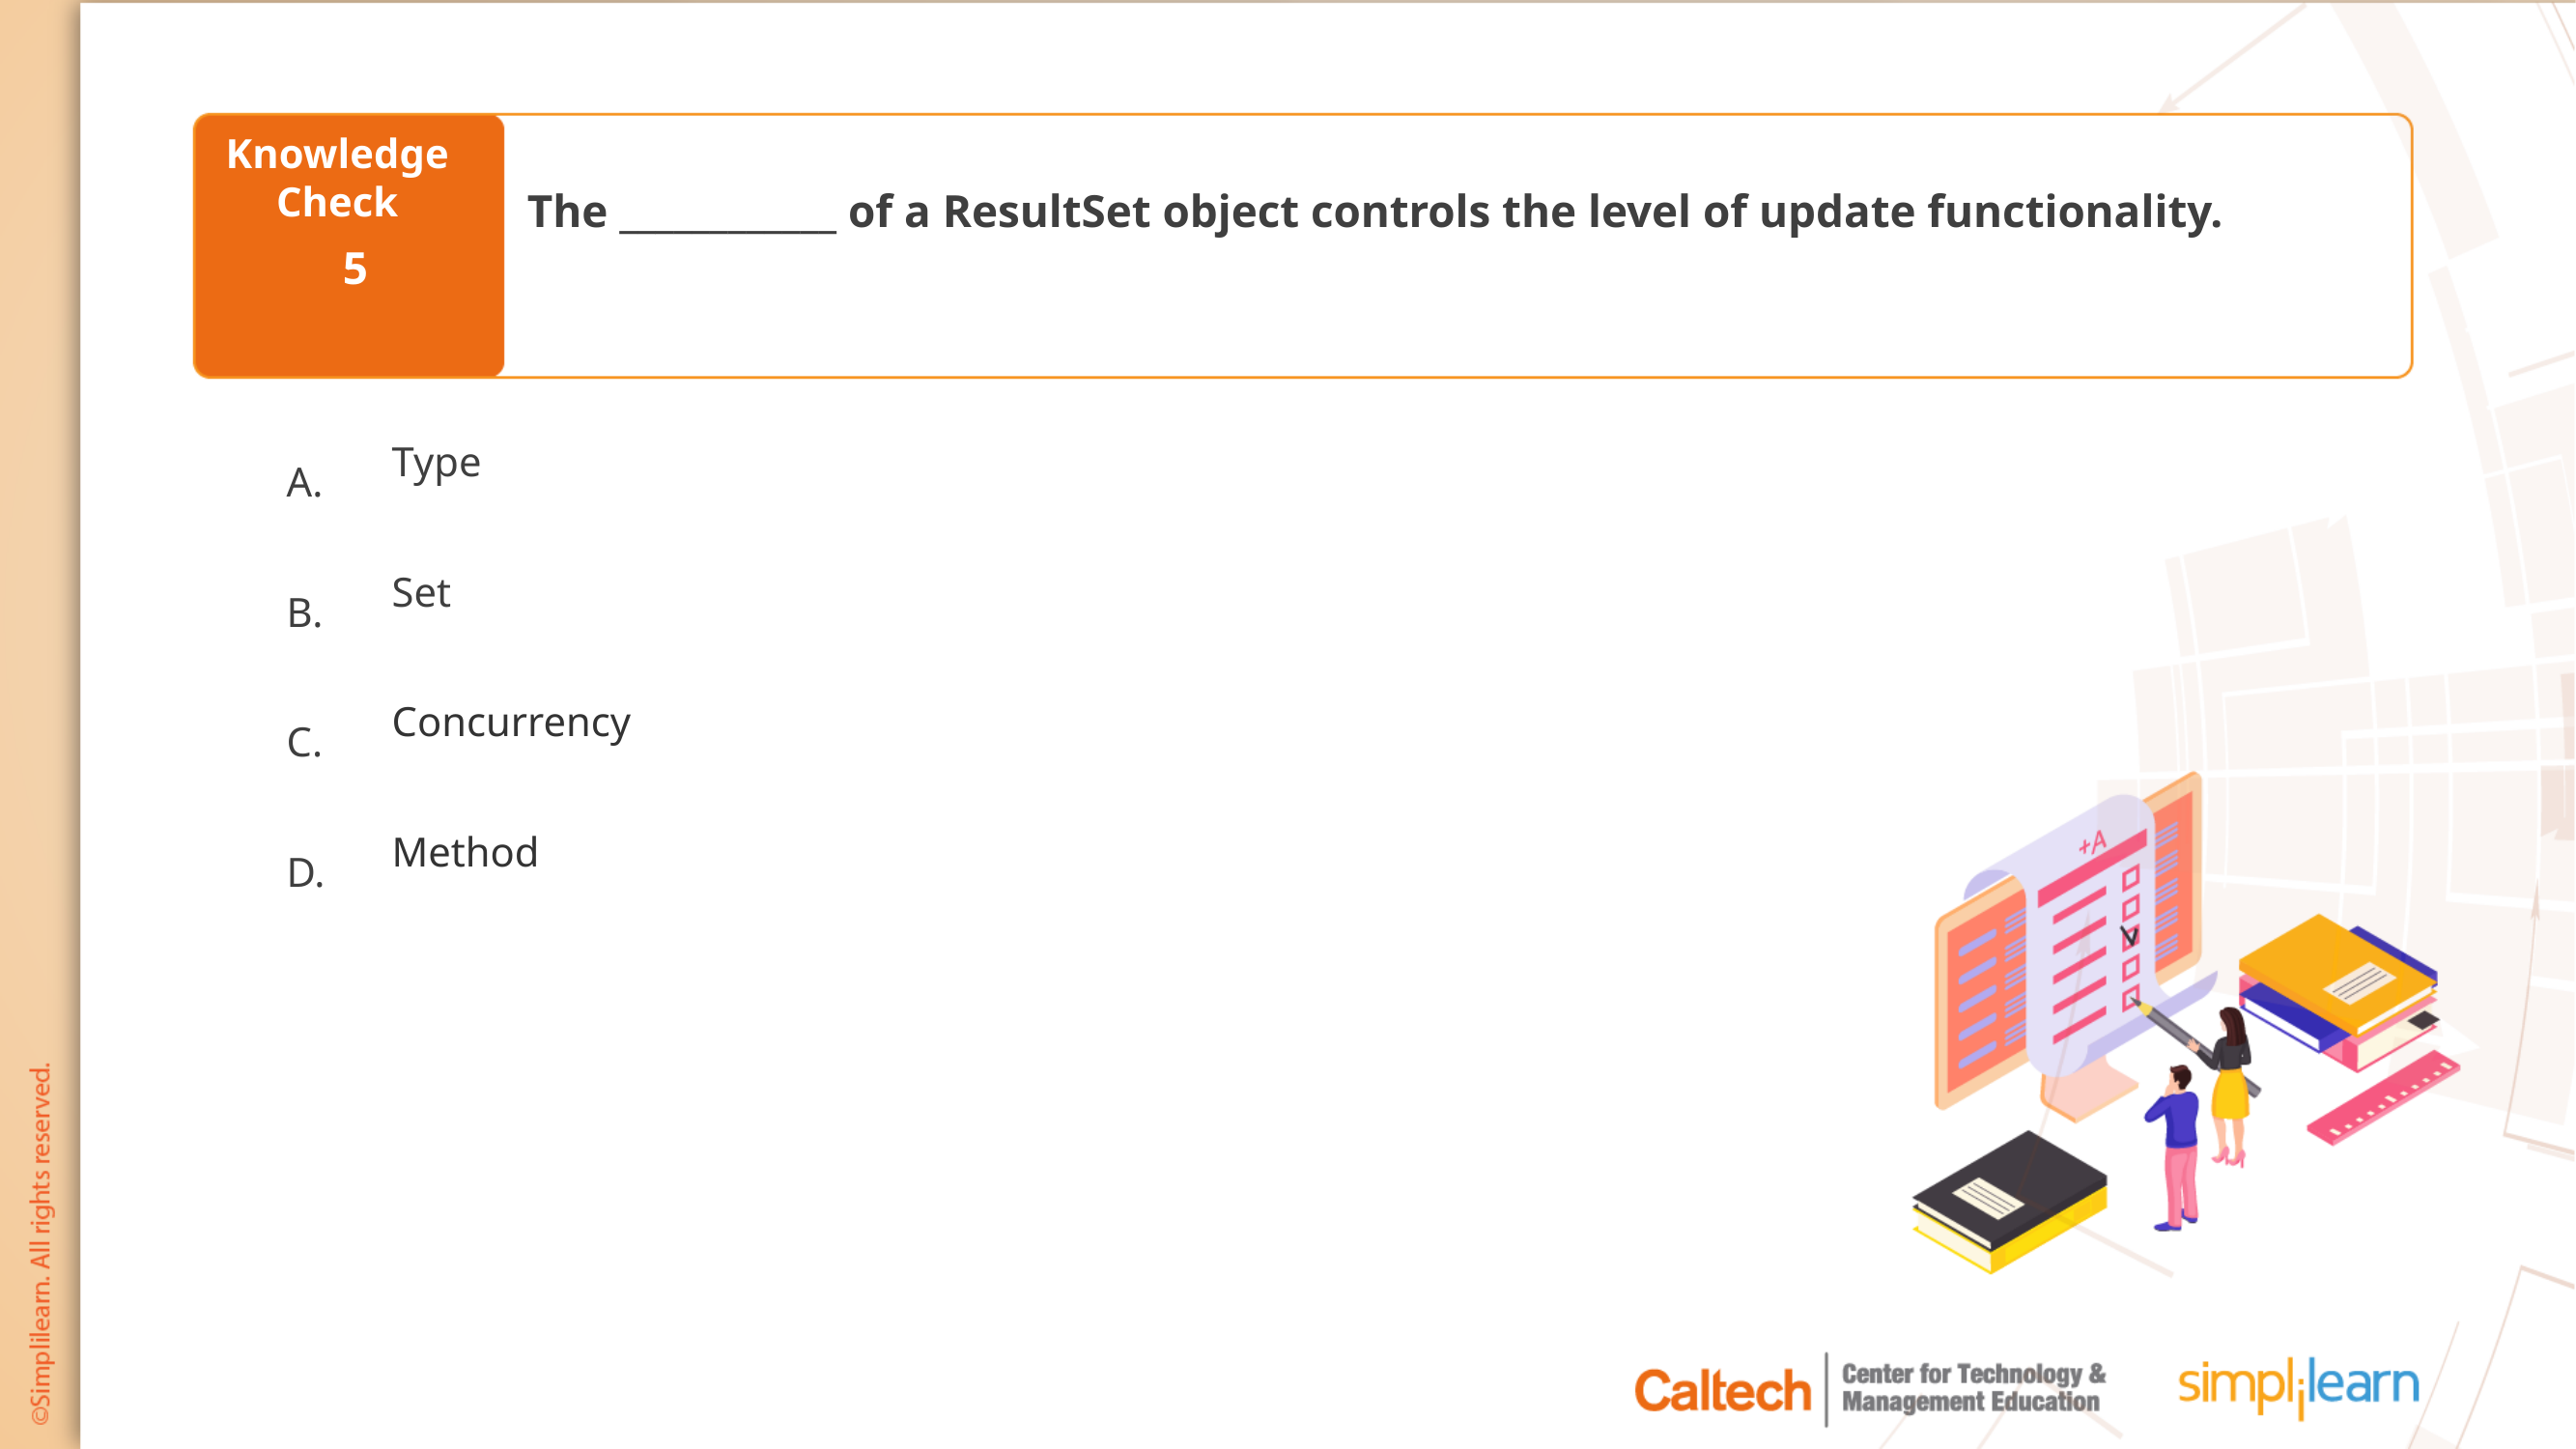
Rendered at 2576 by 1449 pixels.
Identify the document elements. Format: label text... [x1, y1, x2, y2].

list The ____________ of a ResultSet object controls the level of update functionality. [512, 134, 2373, 360]
list Set [369, 572, 2152, 684]
list 5 [189, 232, 486, 340]
list Concurrency [369, 701, 2152, 813]
picture [0, 0, 2576, 1449]
list Type [369, 441, 2152, 554]
list Method [369, 832, 2152, 944]
